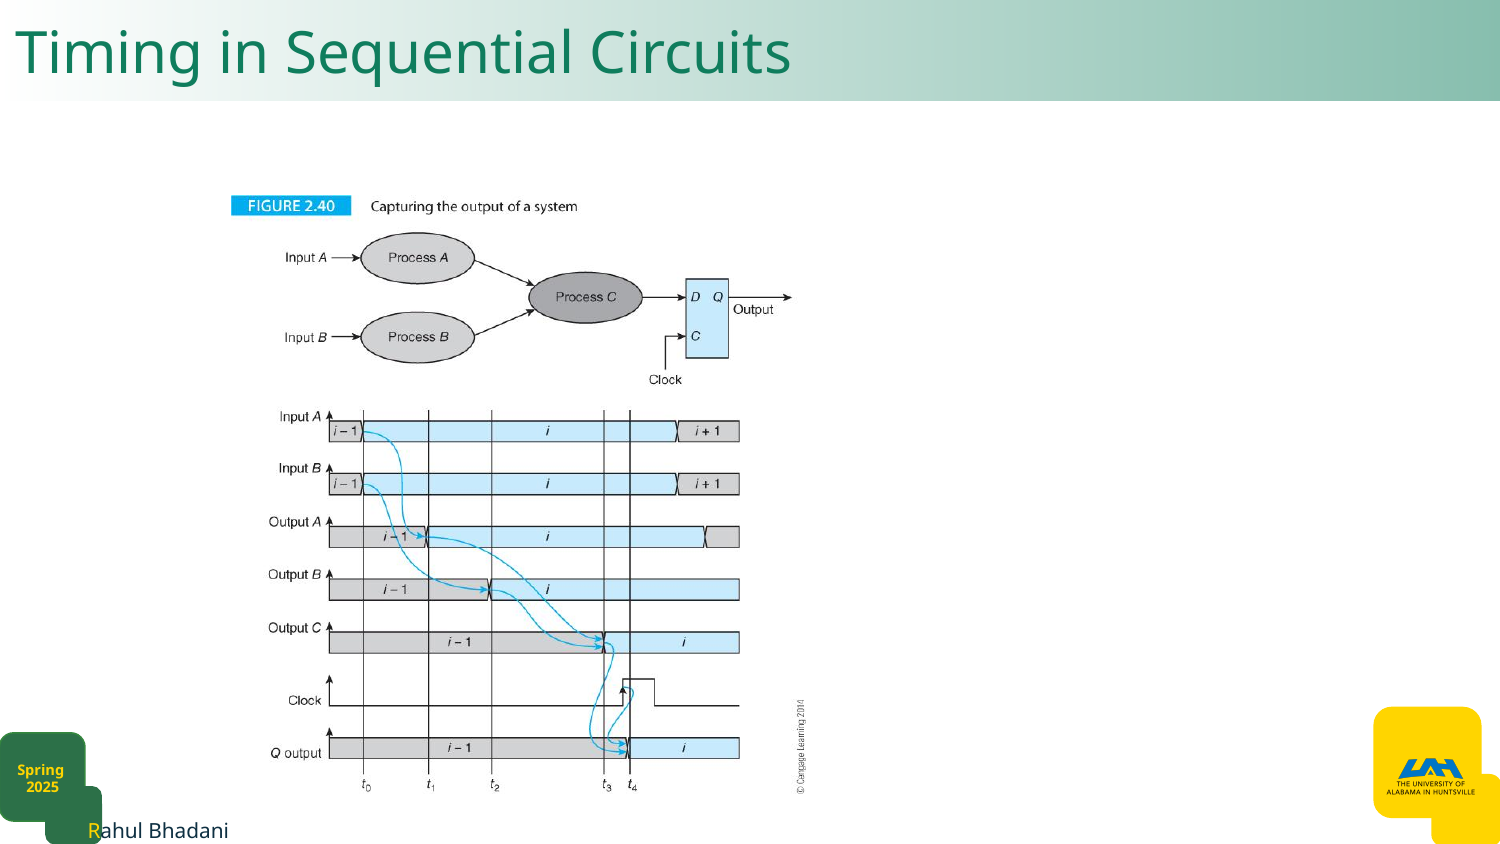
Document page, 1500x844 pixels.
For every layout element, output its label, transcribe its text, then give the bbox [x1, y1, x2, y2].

picture [1386, 758, 1475, 795]
picture [231, 195, 807, 794]
picture [257, 200, 299, 211]
picture [317, 200, 335, 211]
picture [249, 200, 254, 210]
title Timing in Sequential Circuits [0, 0, 1500, 101]
picture [305, 200, 312, 211]
